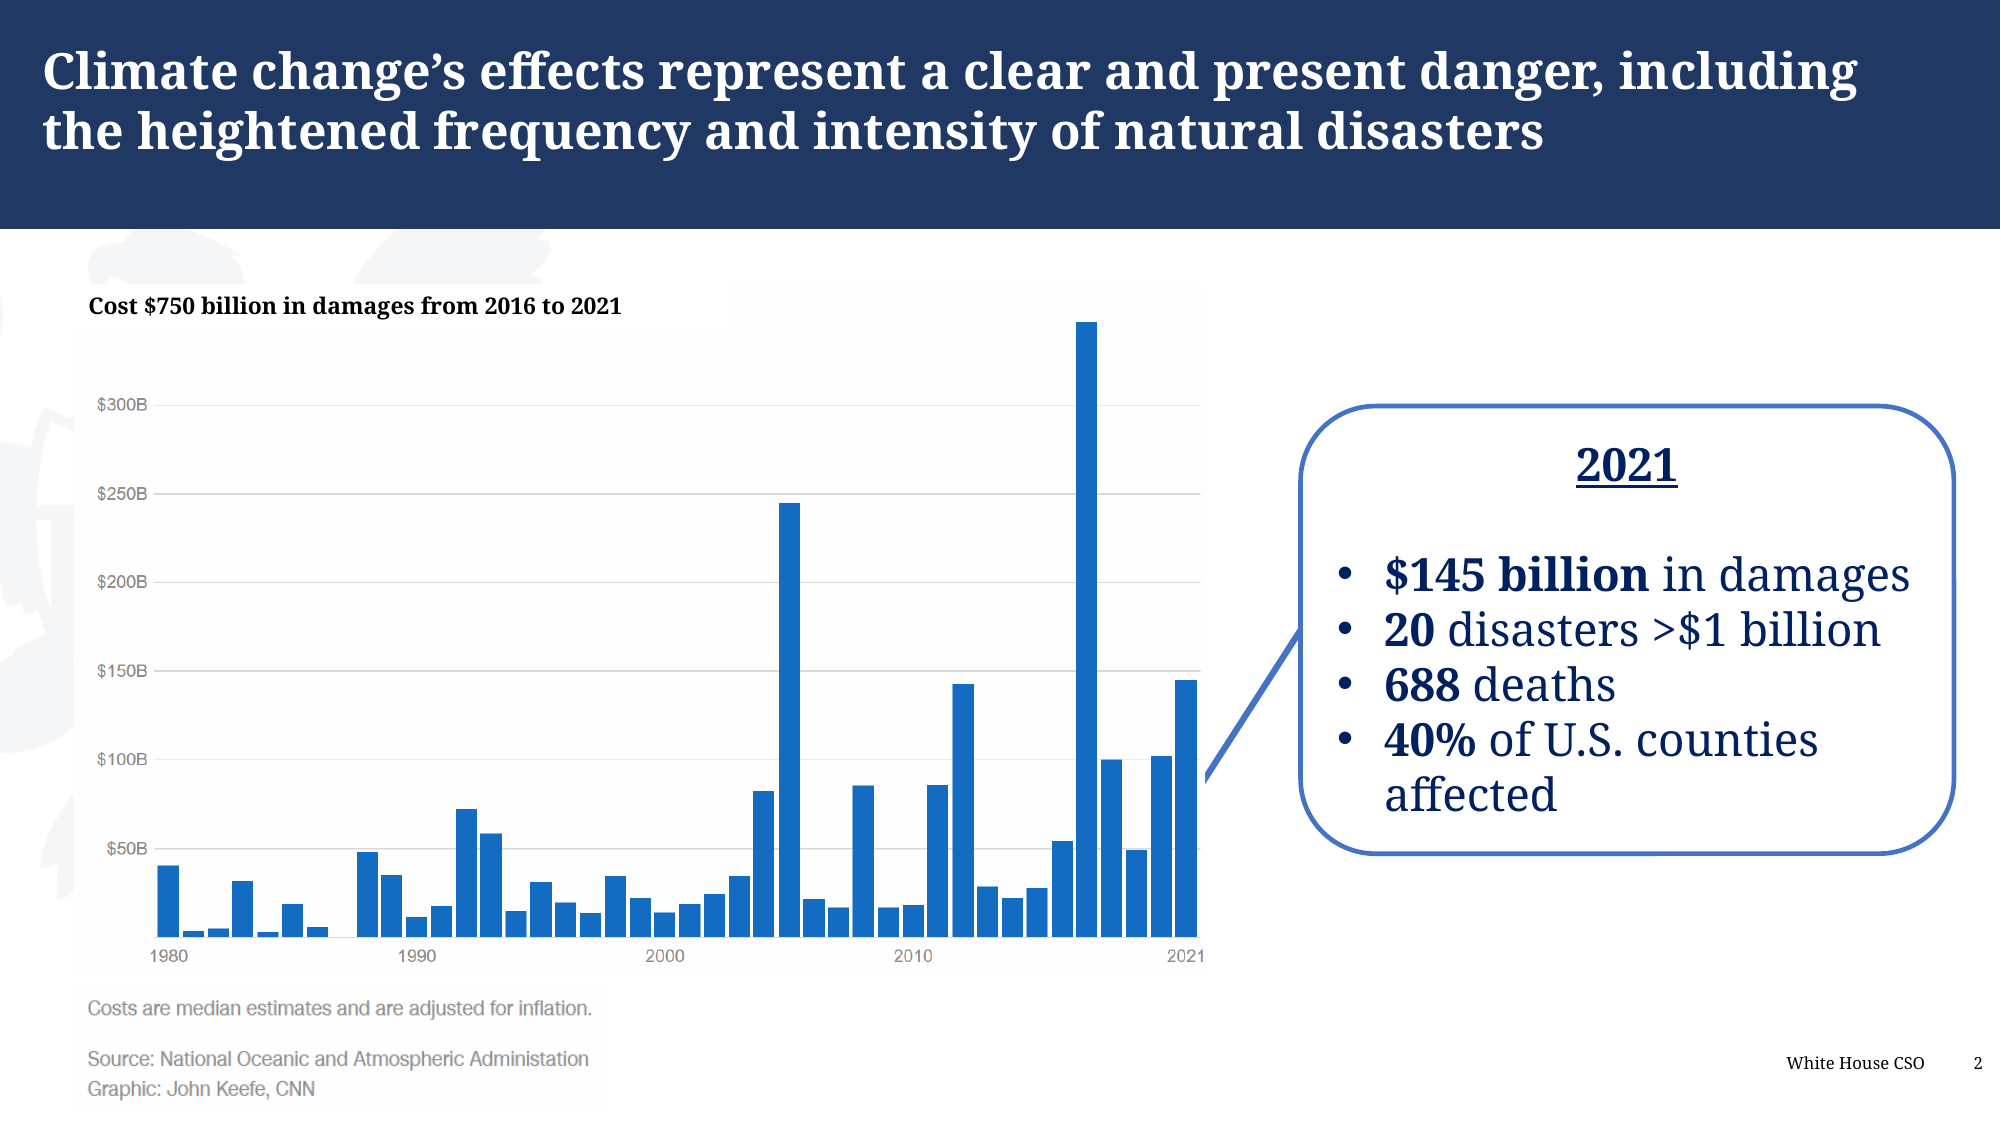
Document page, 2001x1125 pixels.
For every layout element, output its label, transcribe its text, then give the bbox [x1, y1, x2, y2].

text_box [0, 0, 2000, 229]
picture [73, 982, 610, 1108]
text_box Climate change’s effects represent a clear and present danger, including the heightened frequency and intensity of natural disasters [27, 31, 1917, 167]
text_box 2021 $145 billion in damages 20 disasters >$1 billion 688 deaths 40% of U.S. counties affected [1299, 405, 1955, 855]
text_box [1757, 1045, 2000, 1081]
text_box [73, 284, 1206, 976]
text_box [1206, 629, 1301, 814]
